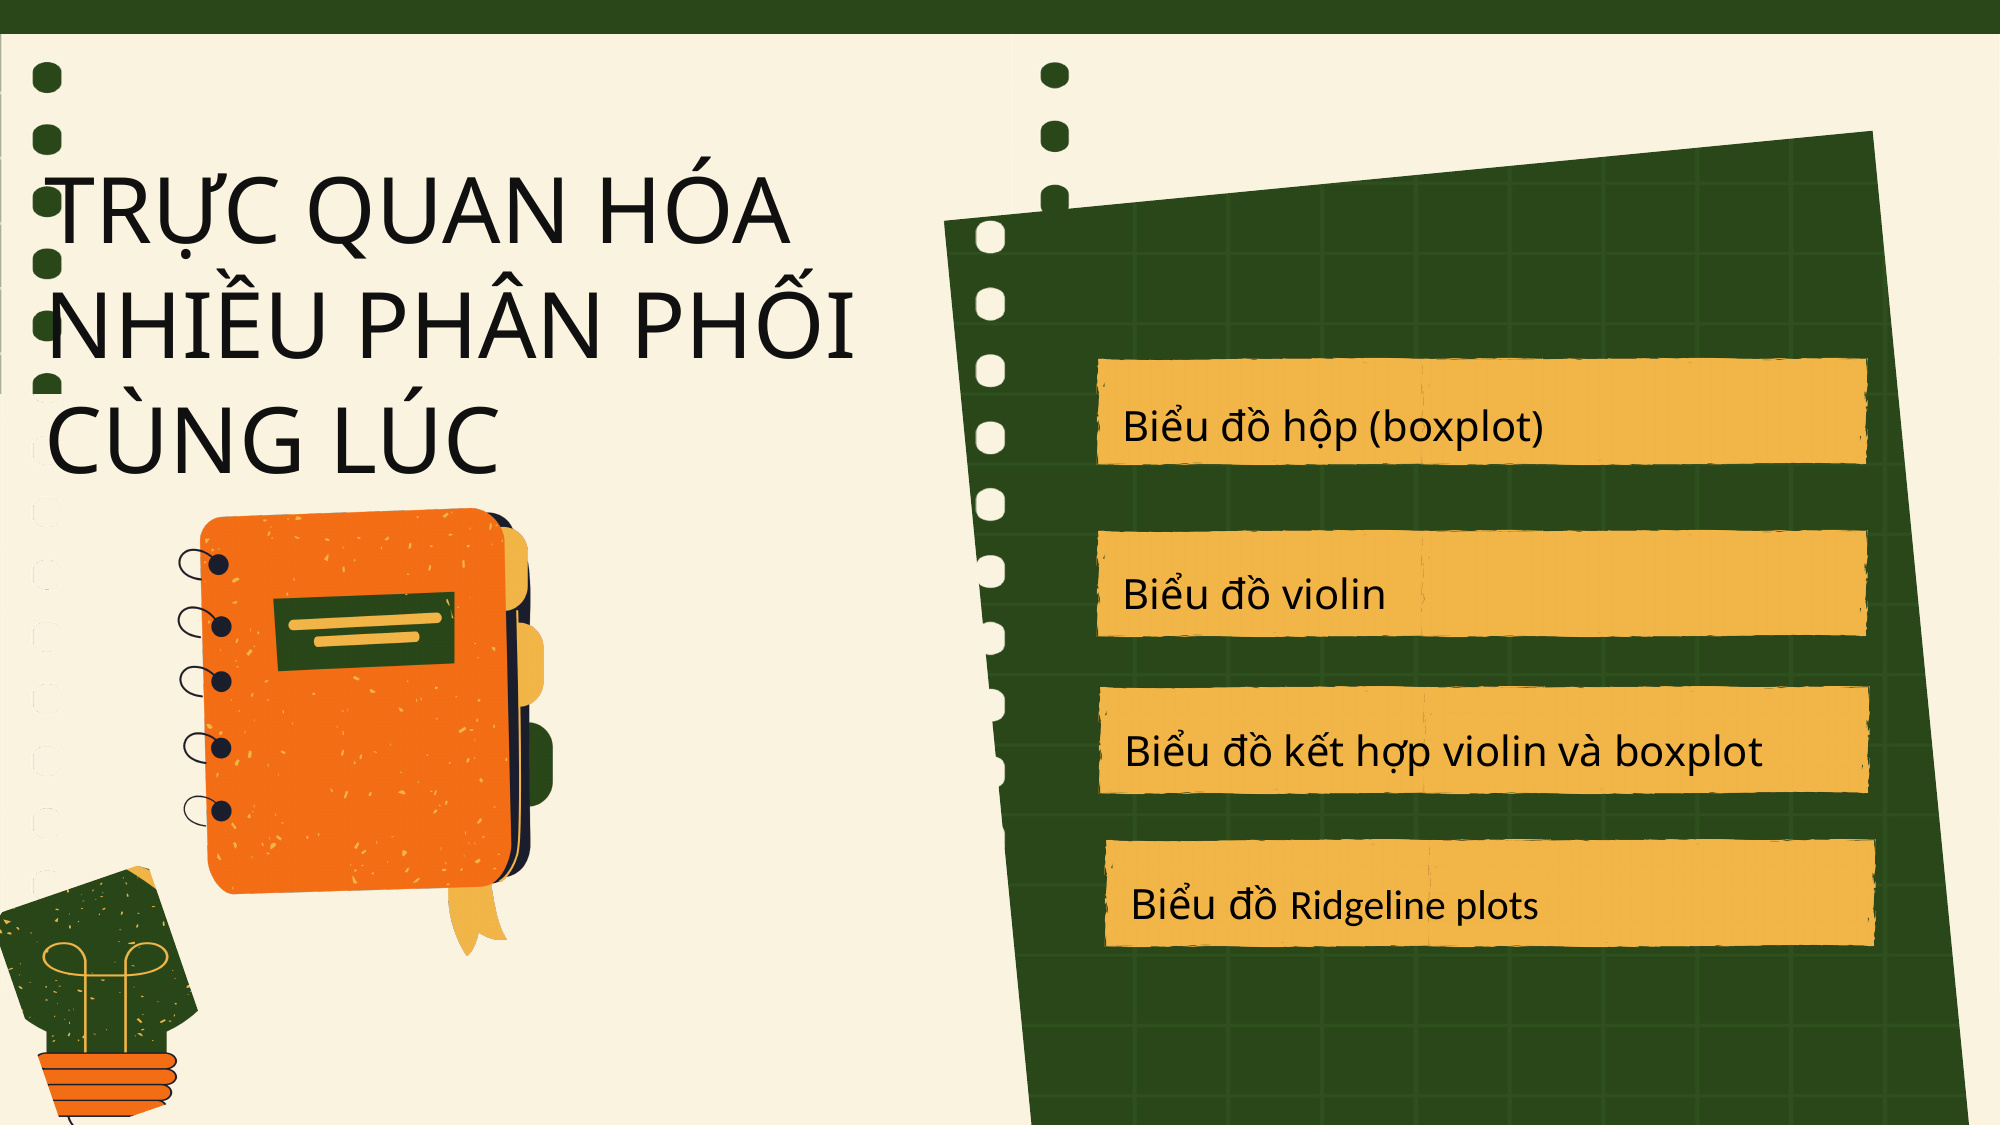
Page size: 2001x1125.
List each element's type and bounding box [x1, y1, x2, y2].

text_box [1095, 357, 1869, 467]
text_box [0, 34, 2000, 992]
text_box [1102, 838, 1877, 948]
text_box [0, 1003, 2000, 1125]
text_box [1097, 685, 1871, 795]
text_box [1095, 529, 1869, 639]
